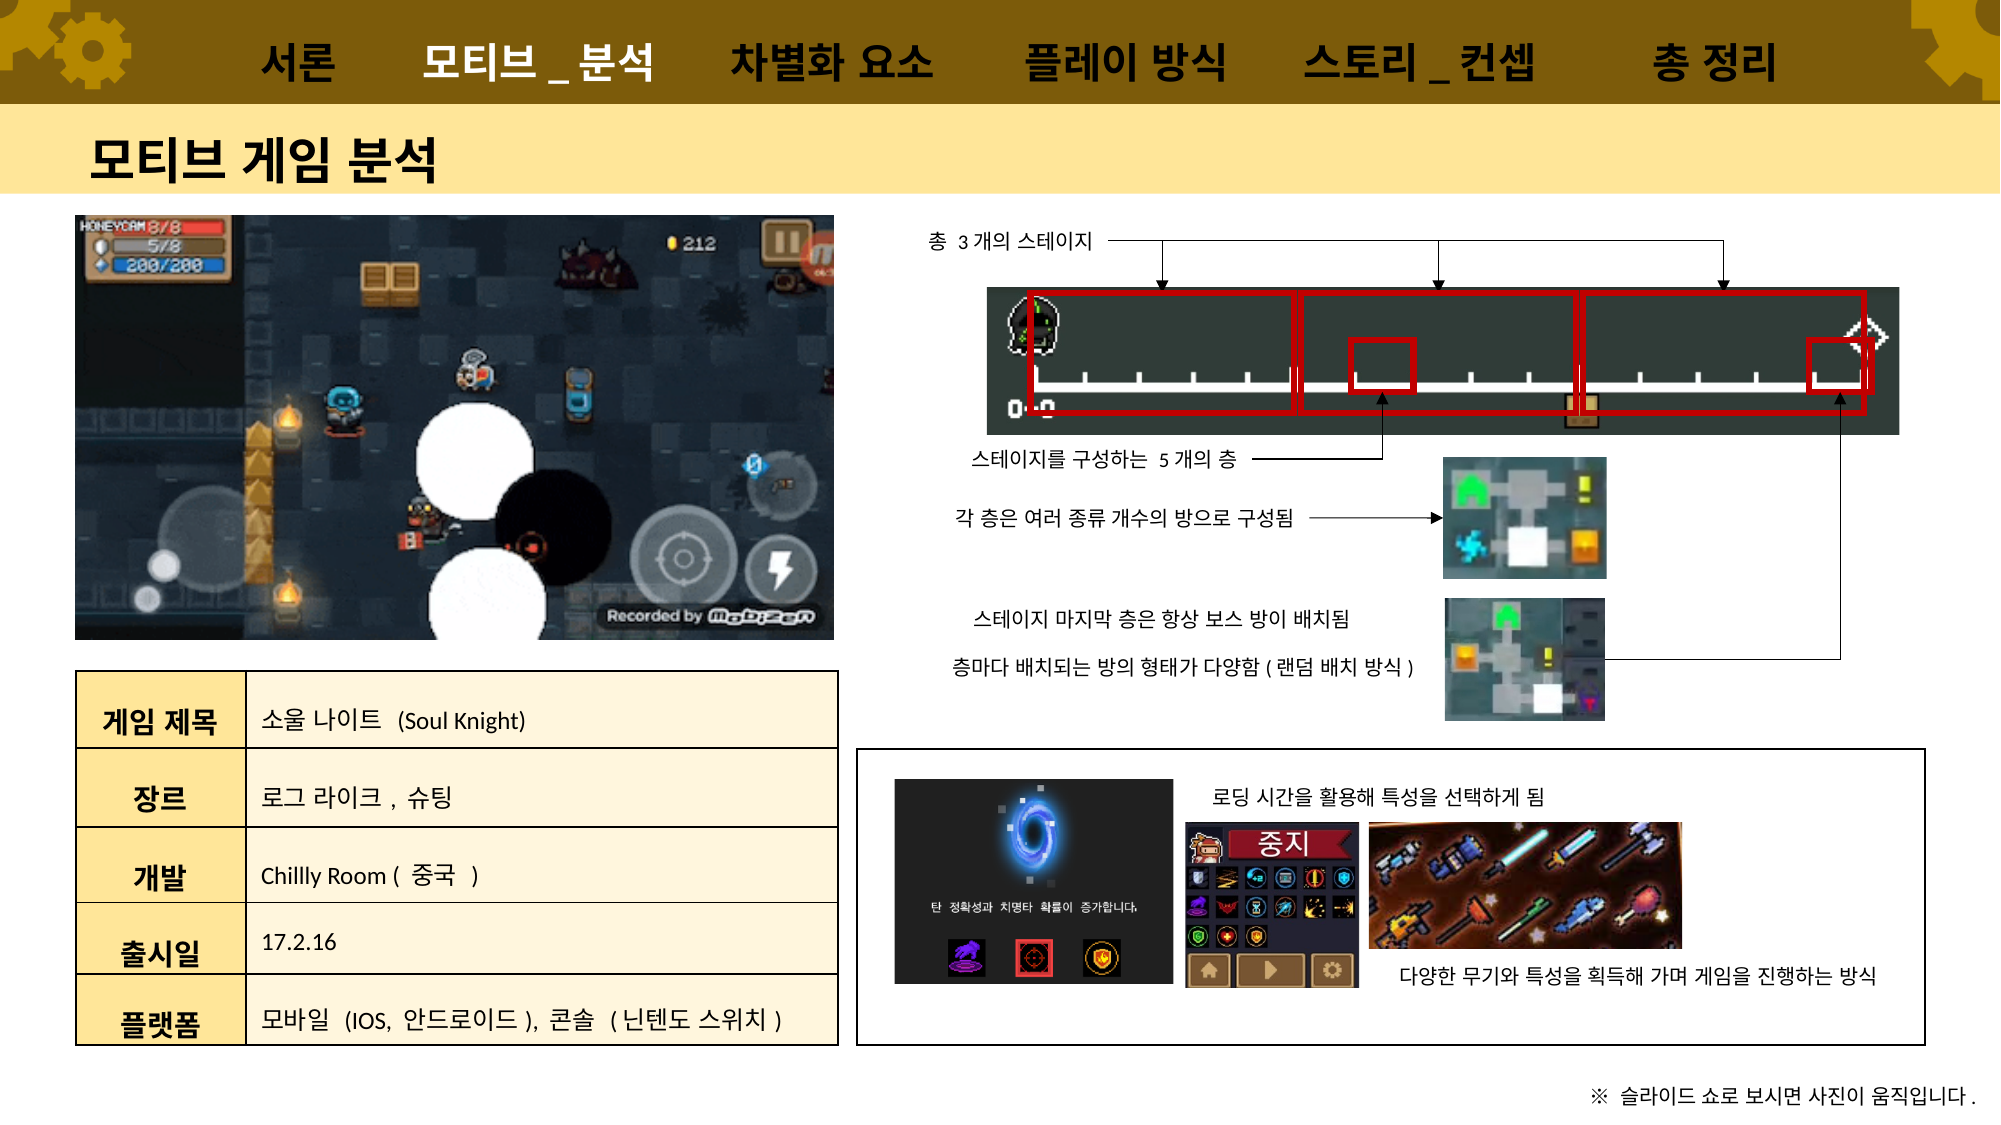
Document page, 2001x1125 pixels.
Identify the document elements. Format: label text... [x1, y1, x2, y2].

picture [894, 778, 1174, 989]
picture [1444, 598, 1605, 721]
text_box 스테이지 마지막 층은 항상 보스 방이 배치됨 [959, 599, 1366, 640]
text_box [1258, 391, 1383, 460]
picture [1185, 822, 1360, 988]
text_box 층마다 배치되는 방의 형태가 다양함(랜덤 배치 방식) [938, 647, 1429, 687]
table_cell 17.2.16 [247, 903, 837, 973]
table_cell 장르 [77, 749, 245, 826]
text_box 총 3개의 스테이지 [913, 220, 1109, 261]
text_box [856, 748, 1926, 1046]
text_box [1109, 241, 1724, 293]
text_box ※ 슬라이드 쇼로 보시면 사진이 움직입니다. [1574, 1076, 1992, 1117]
table_cell Chillly Room ( 중국 ) [247, 828, 837, 902]
table_cell 출시일 [77, 903, 245, 973]
table_header 소울 나이트 (Soul Knight) [247, 672, 837, 747]
text_box 각 층은 여러 종류 개수의 방으로 구성됨 [941, 498, 1310, 538]
picture [1368, 817, 1683, 949]
picture [986, 287, 1900, 435]
table_header 게임 제목 [77, 672, 245, 747]
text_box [161, 7, 1853, 91]
table_cell 모바일 (IOS, 안드로이드), 콘솔 (닌텐도 스위치) [247, 975, 837, 1044]
table_cell 개발 [77, 828, 245, 902]
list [75, 215, 834, 640]
table_cell 로그 라이크, 슈팅 [247, 749, 837, 826]
title 모티브 게임 분석 [75, 105, 1800, 184]
table_cell 플랫폼 [77, 975, 245, 1044]
picture [1443, 457, 1604, 579]
text_box 스테이지를 구성하는 5개의 층 [956, 439, 1253, 479]
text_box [1604, 391, 1841, 660]
